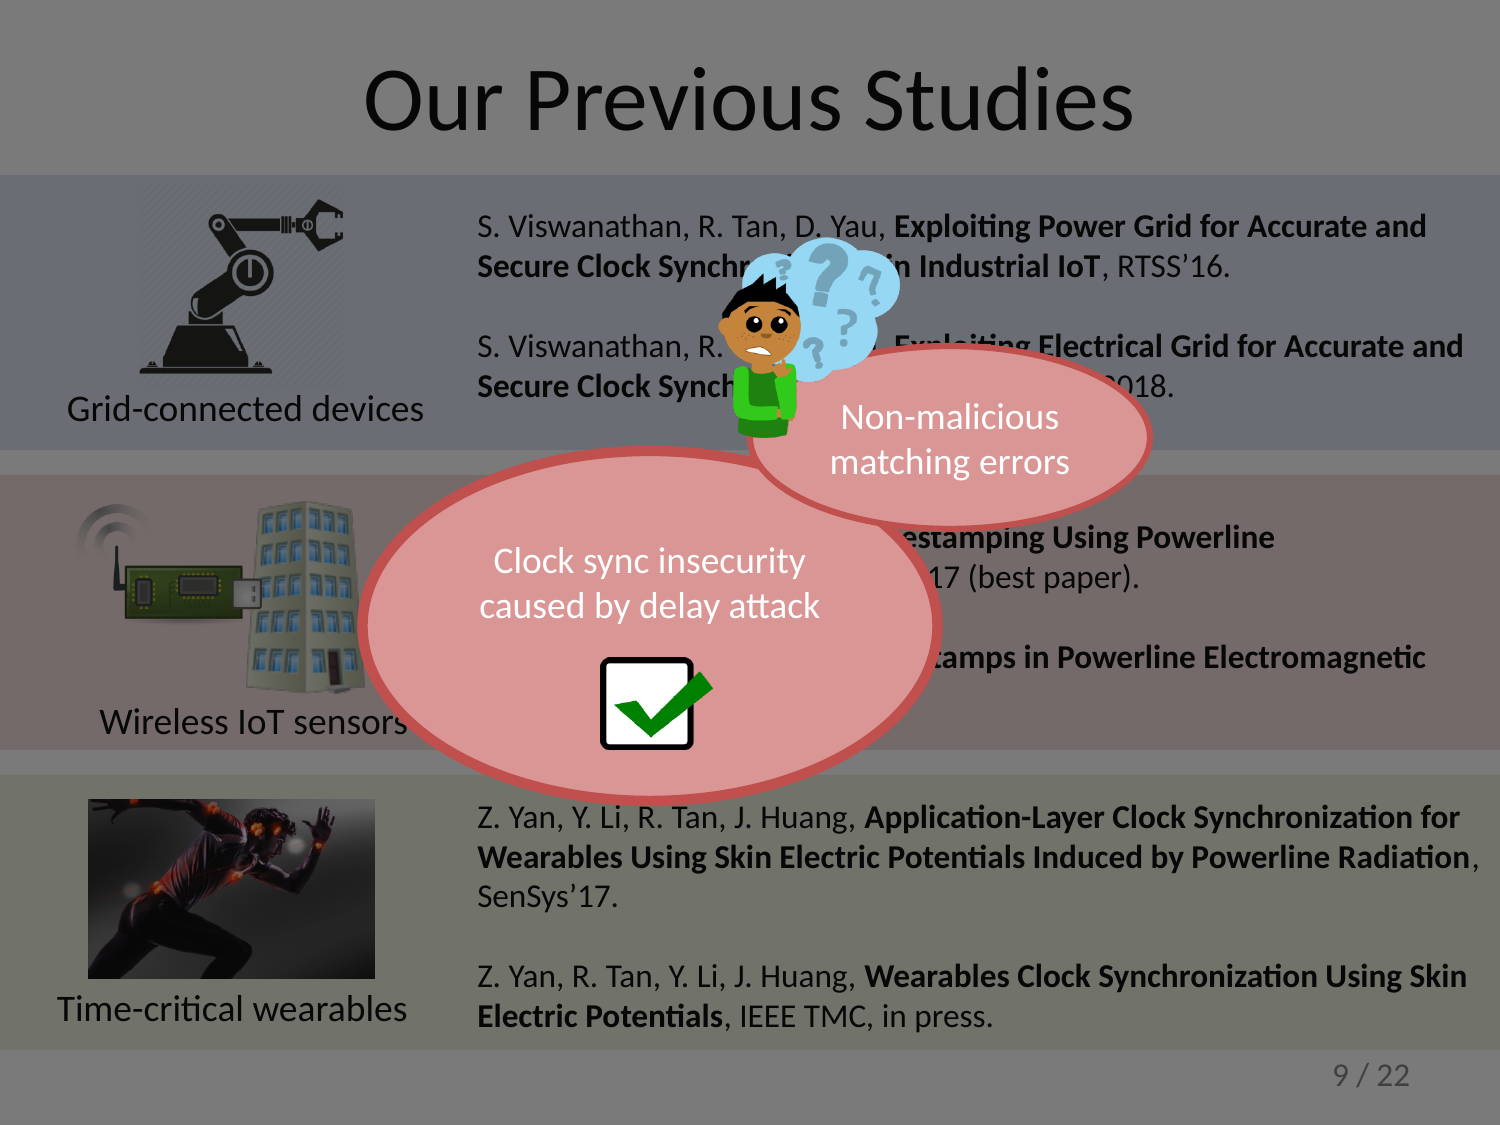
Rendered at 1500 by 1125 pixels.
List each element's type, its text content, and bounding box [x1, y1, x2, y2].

picture [76, 501, 365, 694]
picture [599, 656, 713, 751]
picture [137, 182, 345, 390]
text_box [0, 0, 1500, 1125]
text_box Non-malicious matching errors [748, 343, 1153, 532]
text_box Clock sync insecurity caused by delay attack [369, 448, 940, 804]
picture [718, 237, 901, 438]
picture [88, 799, 376, 980]
